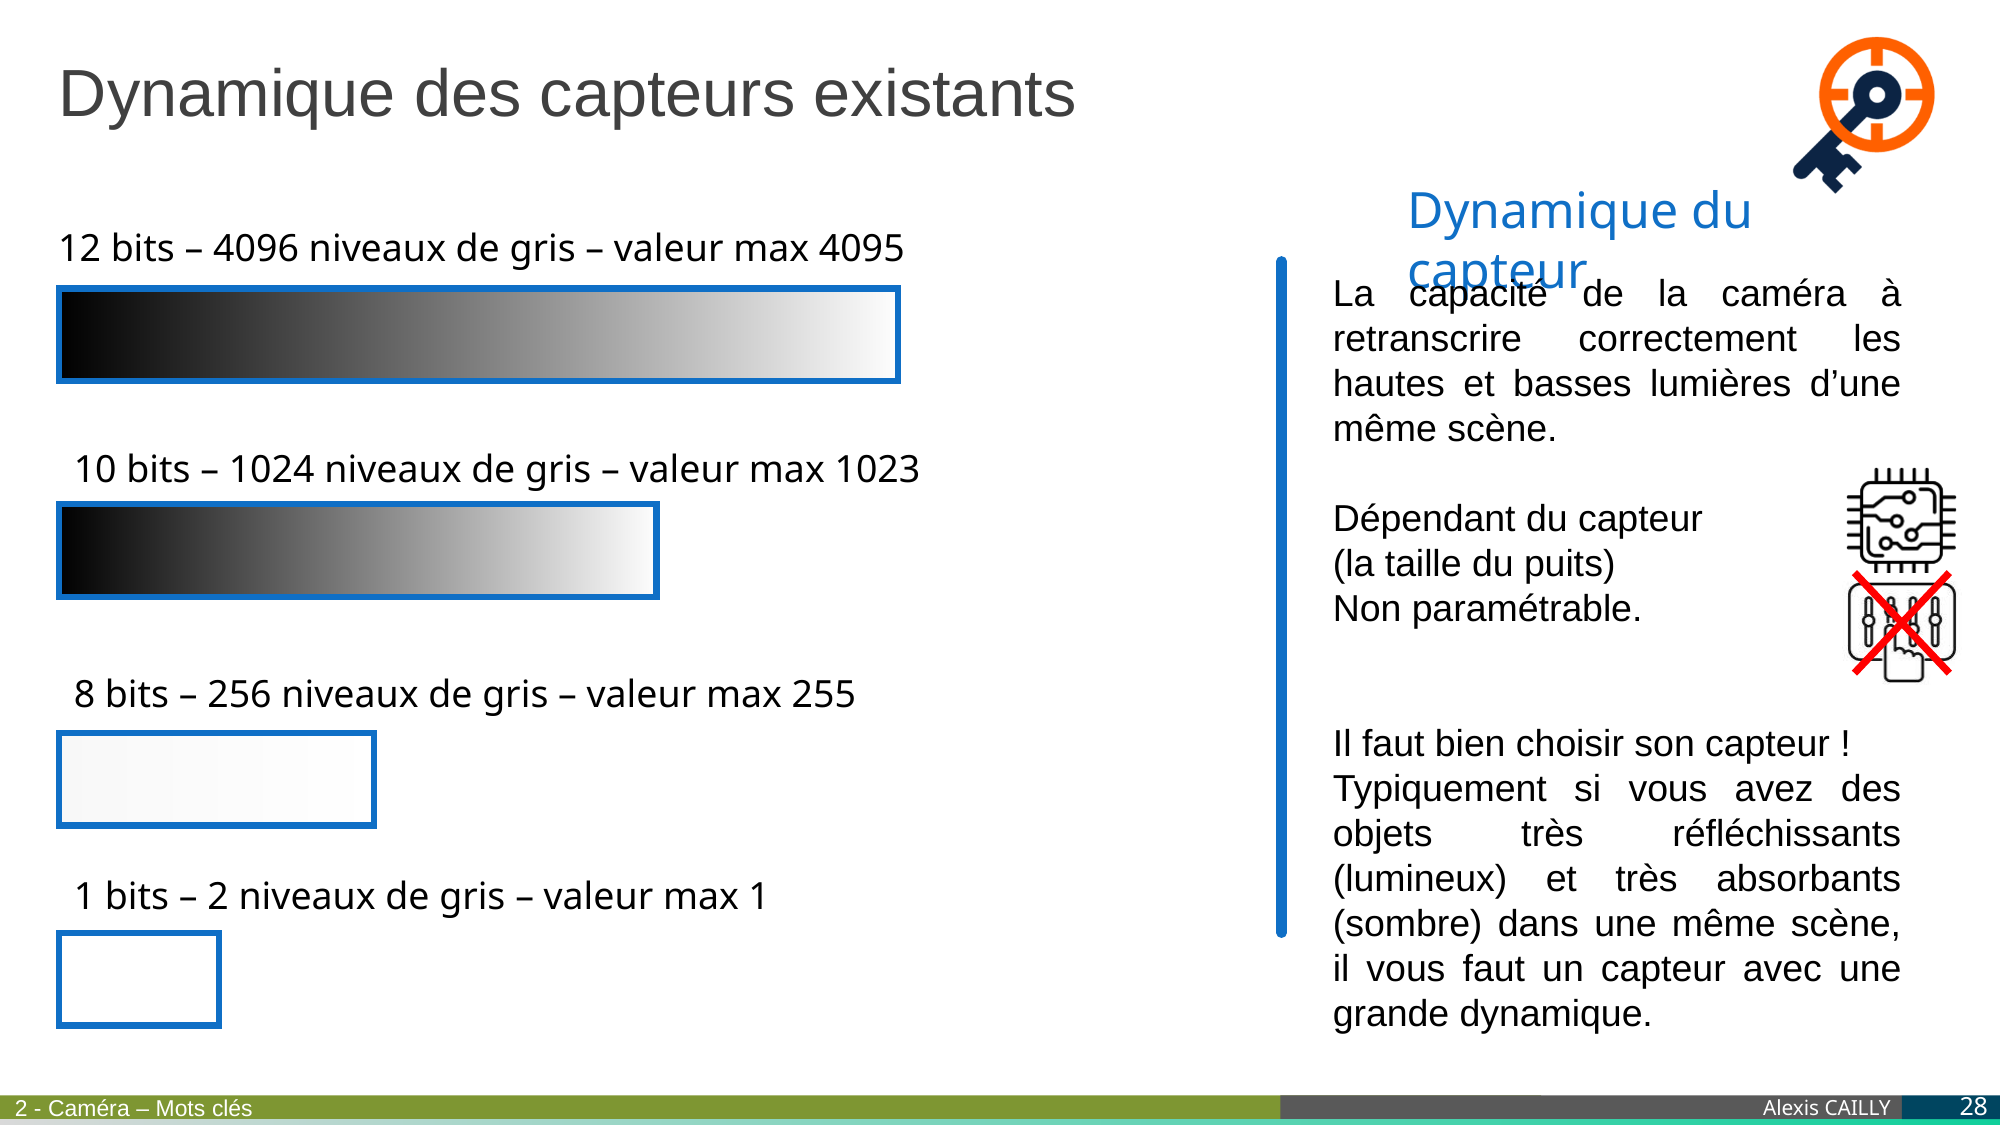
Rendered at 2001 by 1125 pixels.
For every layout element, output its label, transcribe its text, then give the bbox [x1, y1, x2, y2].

text_box 1 bits – 2 niveaux de gris – valeur max 1 [58, 864, 1076, 925]
text_box [58, 932, 220, 1027]
picture [1776, 28, 1951, 203]
text_box Dynamique du capteur [1393, 170, 1842, 261]
slide_number 28 [1901, 1095, 2000, 1120]
picture [1846, 467, 1957, 527]
text_box 10 bits – 1024 niveaux de gris – valeur max 1023 [59, 437, 1185, 497]
text_box 12 bits – 4096 niveaux de gris – valeur max 4095 [43, 216, 1172, 277]
text_box [58, 503, 658, 598]
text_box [1811, 527, 1992, 719]
title Dynamique des capteurs existants [59, 59, 1207, 148]
text_box [58, 288, 899, 382]
text_box 2 - Caméra – Mots clés [0, 1085, 1058, 1125]
text_box [58, 732, 375, 827]
text_box La capacité de la caméra à retranscrire correctement les hautes et basses lumières d’une même scène. Dépendant du capteur (la taille du puits) Non paramétrable. Il faut bien choisir son capteur ! Typiquement si vous avez des objets très réfléchissants (lumineux) et très absorbants (sombre) dans une même scène, il vous faut un capteur avec une grande dynamique. [1318, 261, 1917, 1041]
text_box 8 bits – 256 niveaux de gris – valeur max 255 [58, 662, 1141, 723]
